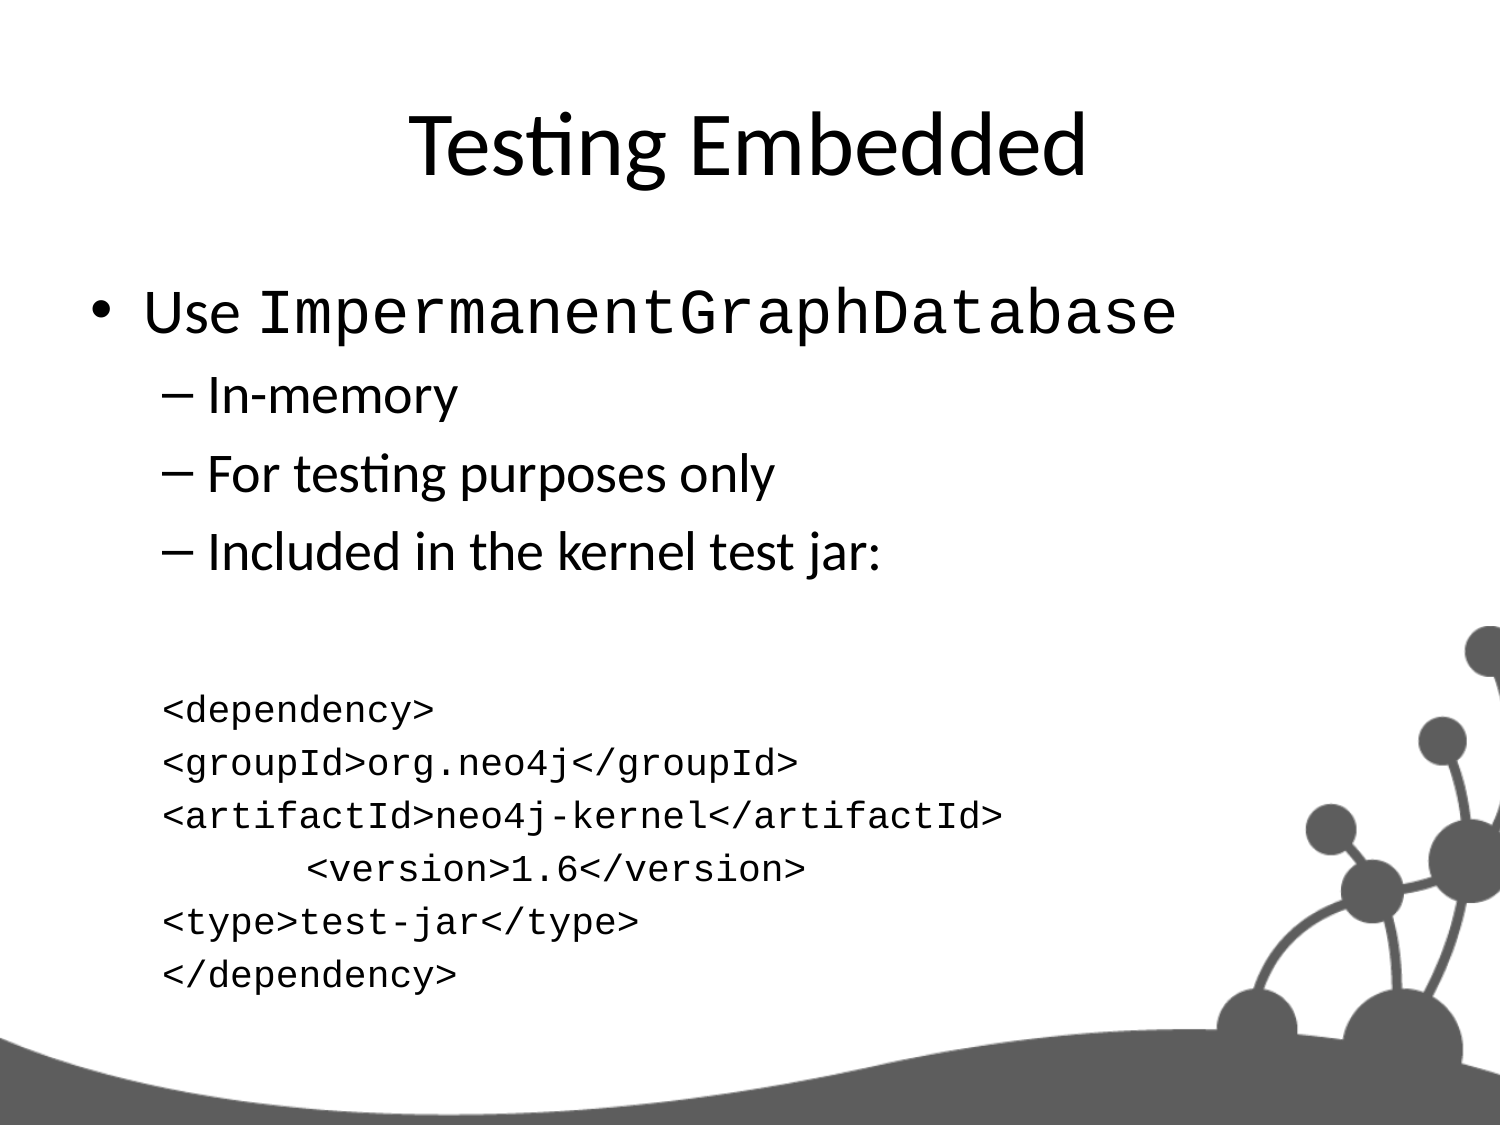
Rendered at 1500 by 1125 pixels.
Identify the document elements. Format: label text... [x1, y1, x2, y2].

title Testing Embedded [75, 45, 1425, 233]
list Use ImpermanentGraphDatabase In-memory For testing purposes only Included in the kernel test jar: <dependency> <groupId>org.neo4j</groupId> <artifactId>neo4j-kernel</artifactId> <version>1.6</version> <type>test-jar</type> </dependency> [75, 262, 1425, 1005]
